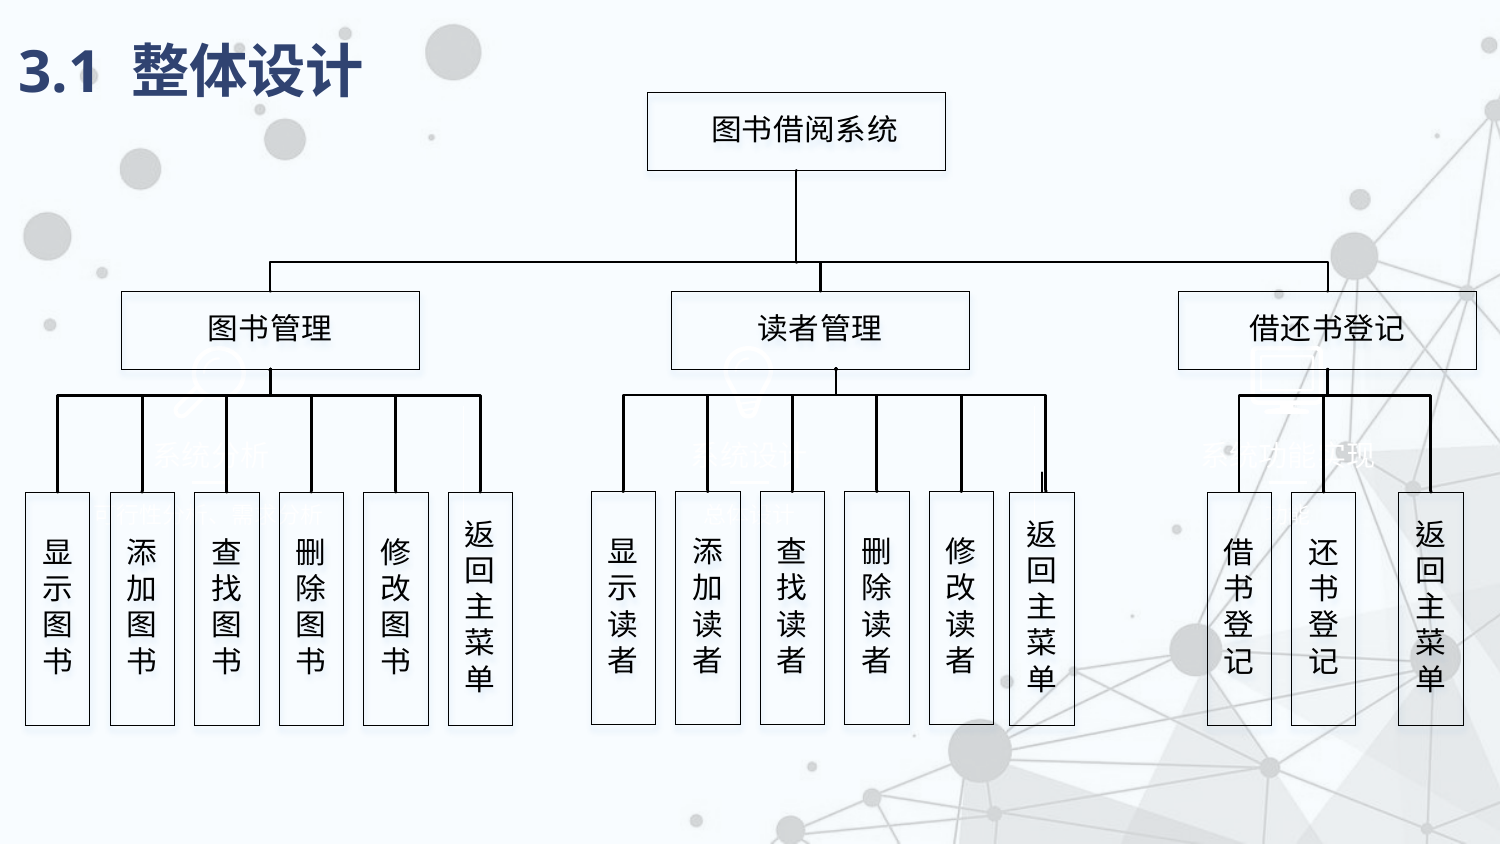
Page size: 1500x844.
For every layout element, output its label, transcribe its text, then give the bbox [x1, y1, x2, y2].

text_box 3.1 整体设计 [4, 27, 379, 84]
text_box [0, 84, 1500, 744]
